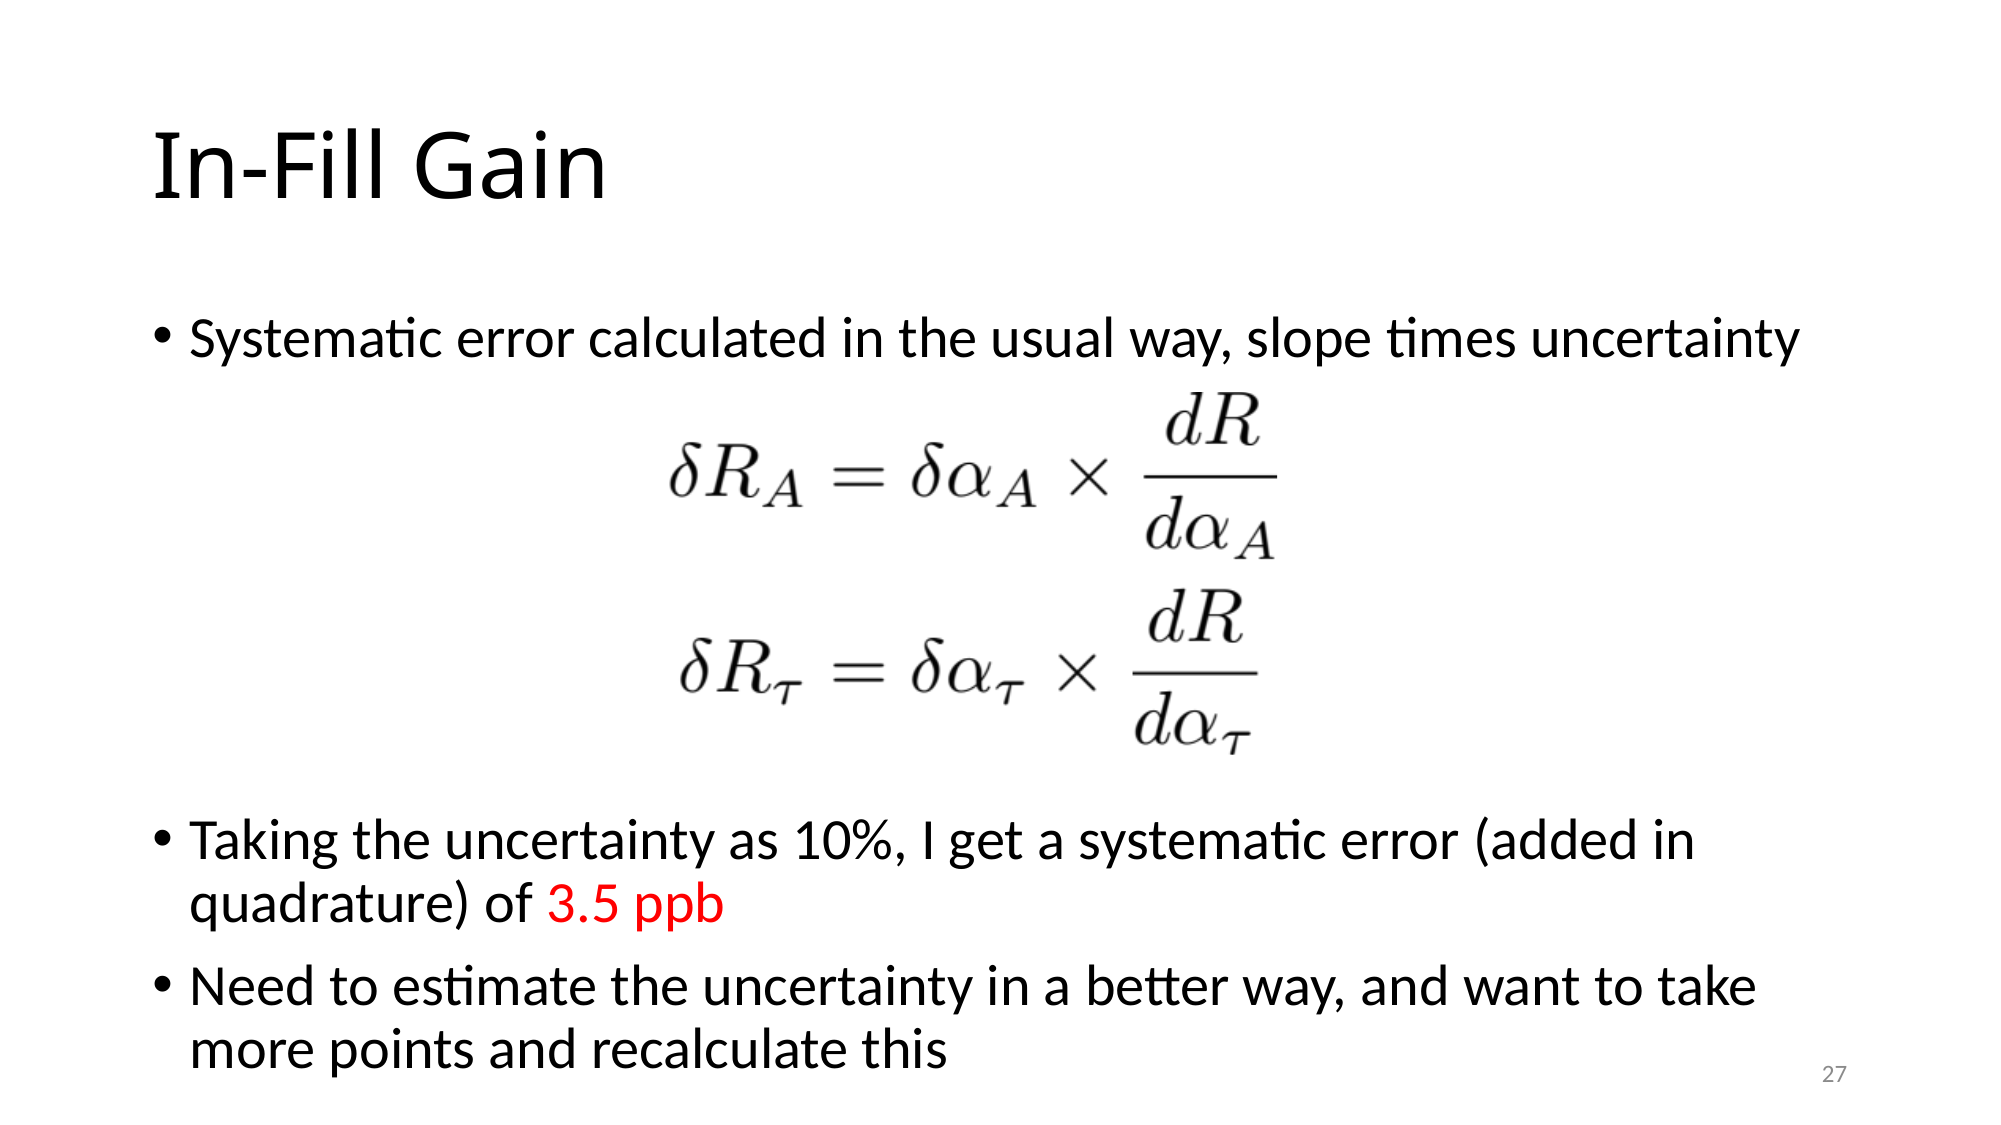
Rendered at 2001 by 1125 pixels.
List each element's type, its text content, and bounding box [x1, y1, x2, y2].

slide_number 27 [1412, 1042, 1863, 1103]
list Systematic error calculated in the usual way, slope times uncertainty Taking the uncertainty as 10%, I get a systematic error (added in quadrature) of 3.5 ppb Need to estimate the uncertainty in a better way, and want to take more points and recalculate this [137, 299, 1863, 1097]
picture [668, 392, 1278, 755]
title In-Fill Gain [137, 59, 1863, 278]
